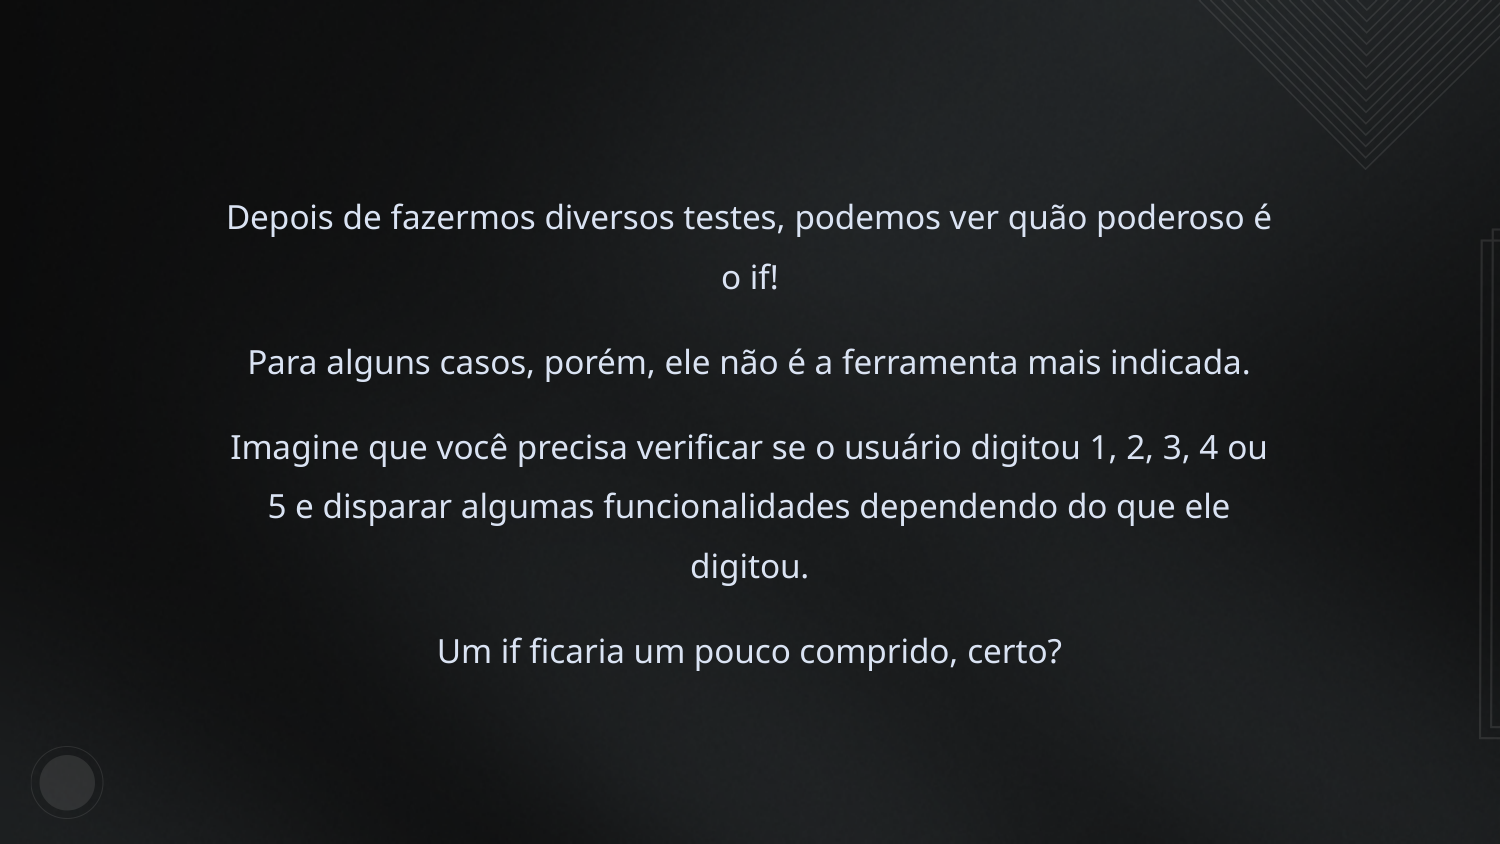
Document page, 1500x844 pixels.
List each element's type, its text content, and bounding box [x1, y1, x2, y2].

picture [0, 0, 1500, 844]
text_box Depois de fazermos diversos testes, podemos ver quão poderoso é o if! Para alguns casos, porém, ele não é a ferramenta mais indicada. Imagine que você precisa verificar se o usuário digitou 1, 2, 3, 4 ou 5 e disparar algumas funcionalidades dependendo do que ele digitou. Um if ficaria um pouco comprido, certo? [206, 168, 1294, 678]
